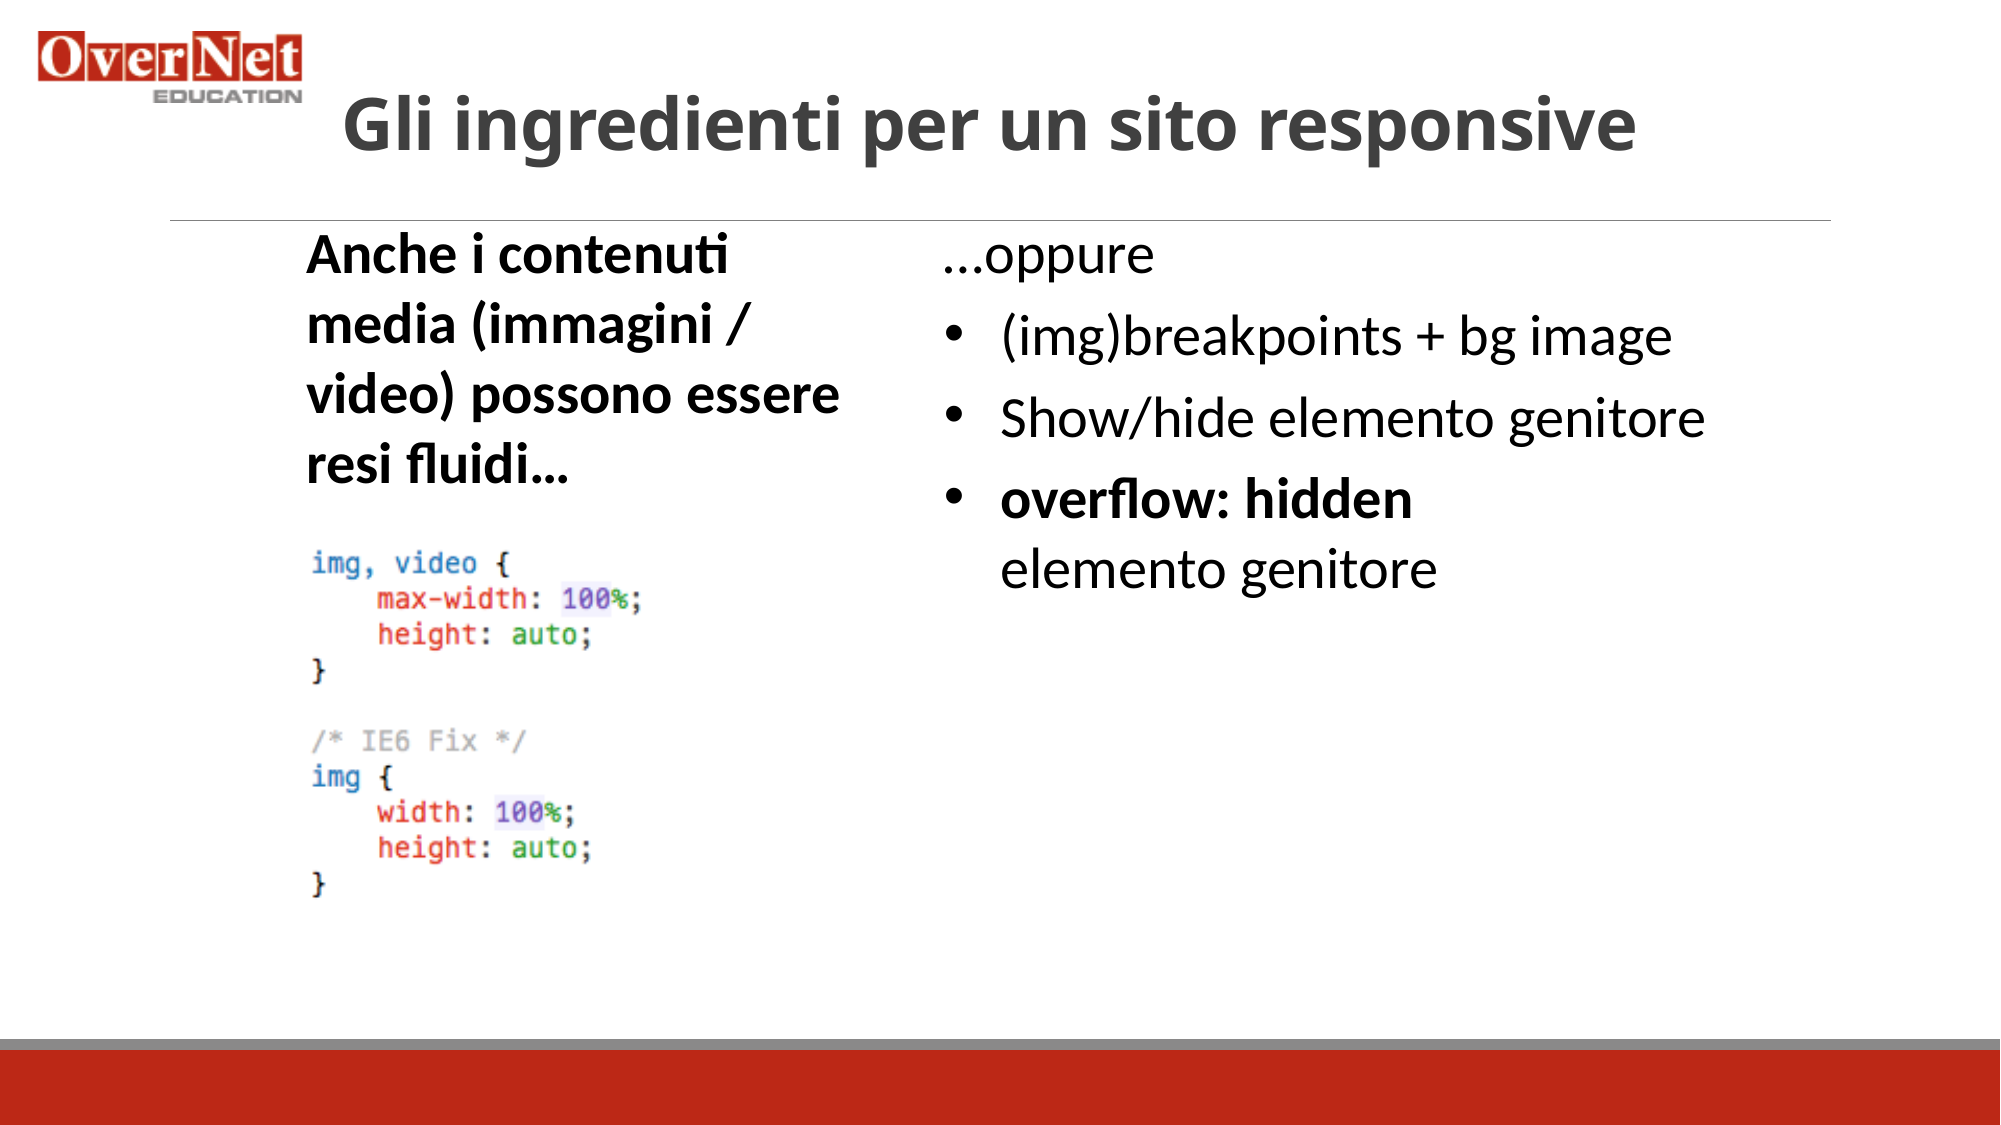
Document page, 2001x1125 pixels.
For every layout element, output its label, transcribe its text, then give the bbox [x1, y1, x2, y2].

picture [302, 538, 664, 923]
text_box Anche i contenuti media (immagini / video) possono essere resi fluidi… [291, 208, 882, 492]
text_box …oppure (img)breakpoints + bg image Show/hide elemento genitore overflow: hidden elemento genitore [929, 208, 1733, 622]
title Gli ingredienti per un sito responsive [326, 79, 1677, 173]
picture [35, 31, 304, 103]
